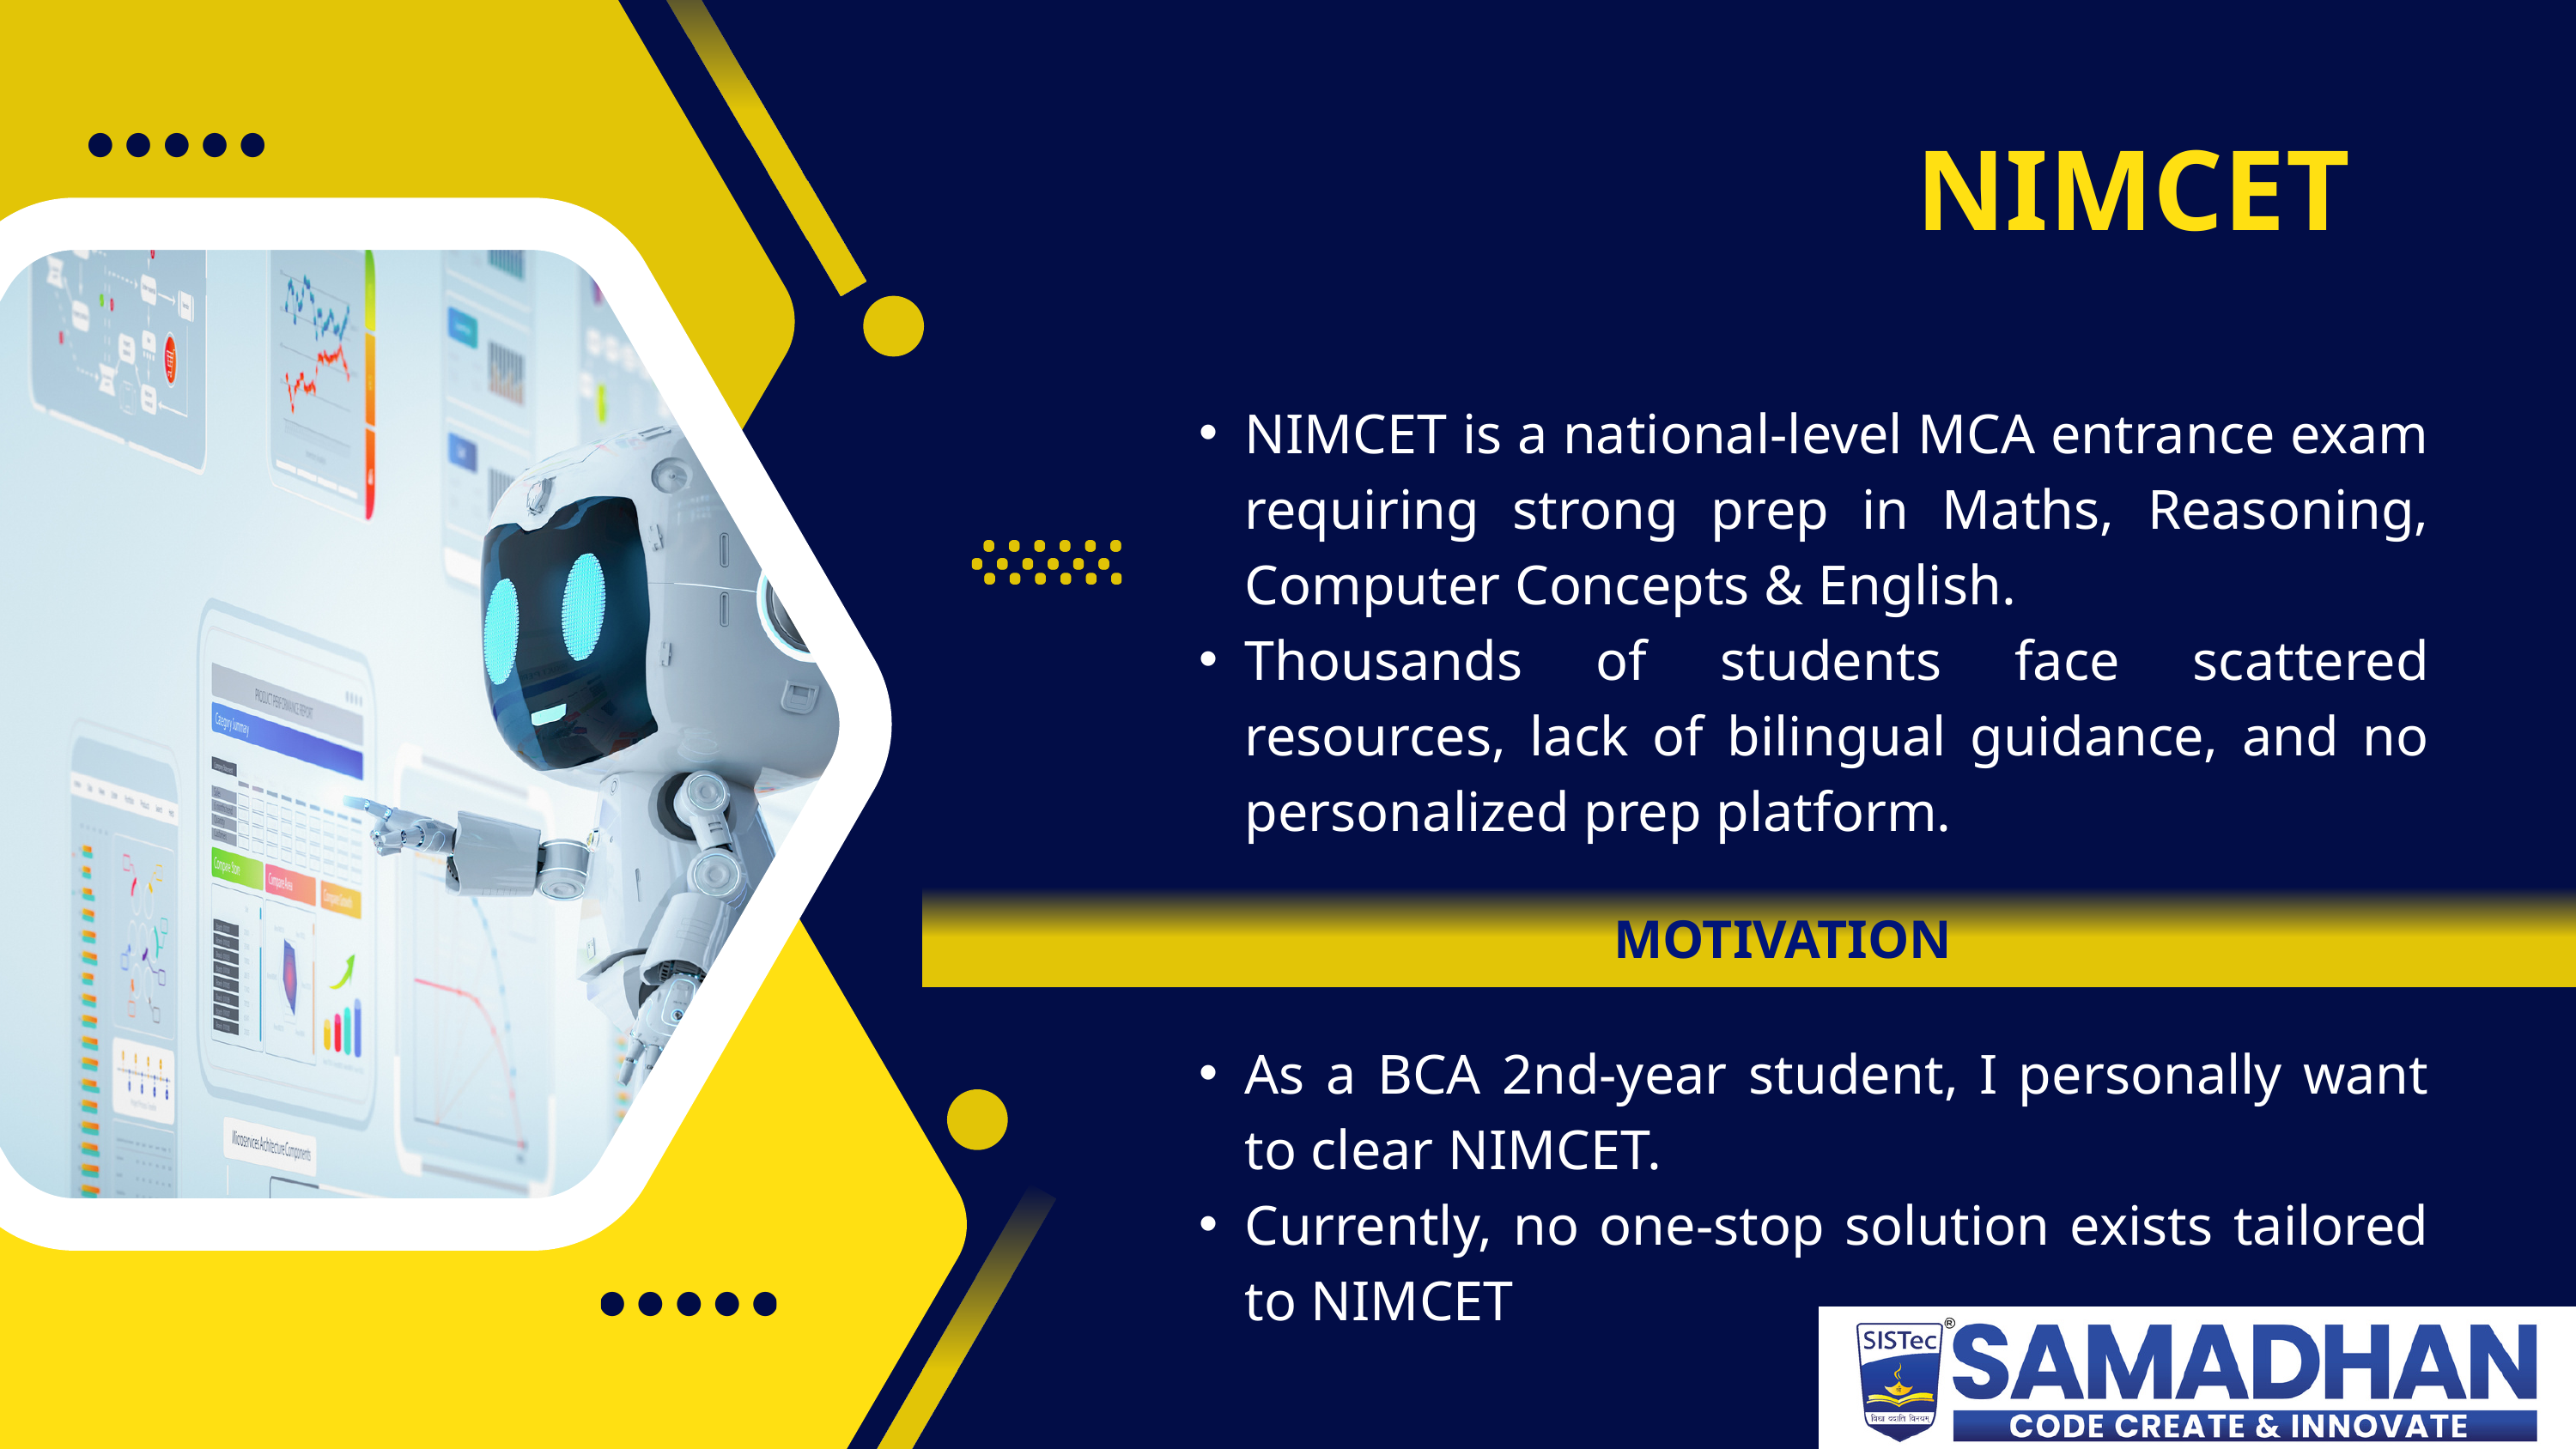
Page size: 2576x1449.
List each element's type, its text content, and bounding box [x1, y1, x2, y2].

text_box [0, 1225, 823, 1449]
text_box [871, 664, 970, 1166]
text_box NIMCET [1152, 130, 2431, 253]
text_box As a BCA 2nd-year student, I personally want to clear NIMCET. Currently, no one-stop solution exists tailored to NIMCET [1152, 1028, 2431, 1331]
text_box [971, 540, 1122, 585]
text_box NIMCET is a national-level MCA entrance exam requiring strong prep in Maths, Reasoning, Computer Concepts & English. Thousands of students face scattered resources, lack of bilingual guidance, and no personalized prep platform. [1152, 388, 2431, 888]
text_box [823, 1166, 1067, 1449]
text_box [1819, 1307, 2576, 1449]
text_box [0, 223, 871, 1225]
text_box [0, 0, 630, 223]
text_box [946, 1088, 1008, 1150]
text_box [630, 0, 877, 314]
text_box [902, 888, 2576, 987]
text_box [863, 295, 925, 357]
